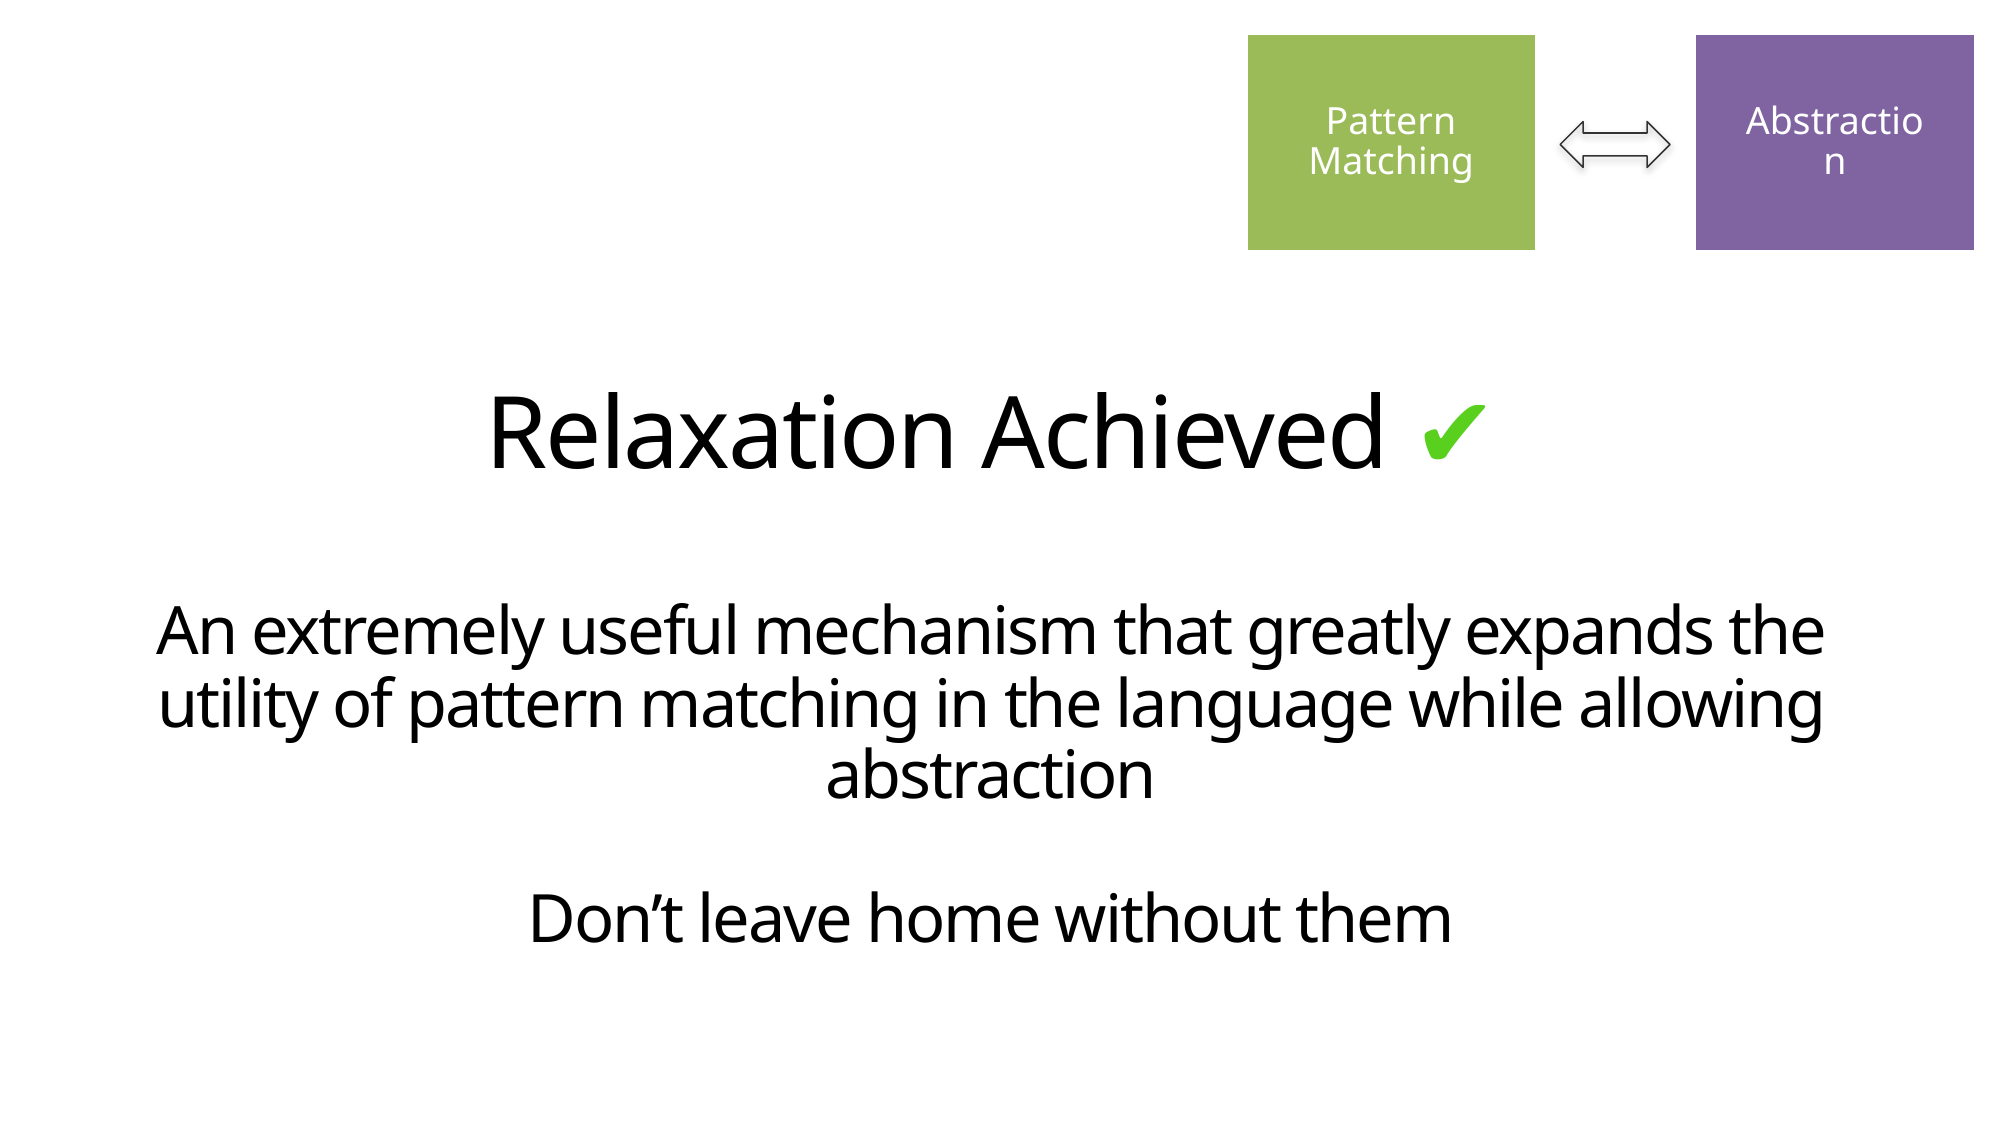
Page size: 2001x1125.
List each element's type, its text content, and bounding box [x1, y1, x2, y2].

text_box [1245, 32, 1977, 253]
title Relaxation Achieved ✔ An extremely useful mechanism that greatly expands the utility of pattern matching in the language while allowing abstraction Don’t leave home without them [75, 381, 1908, 891]
